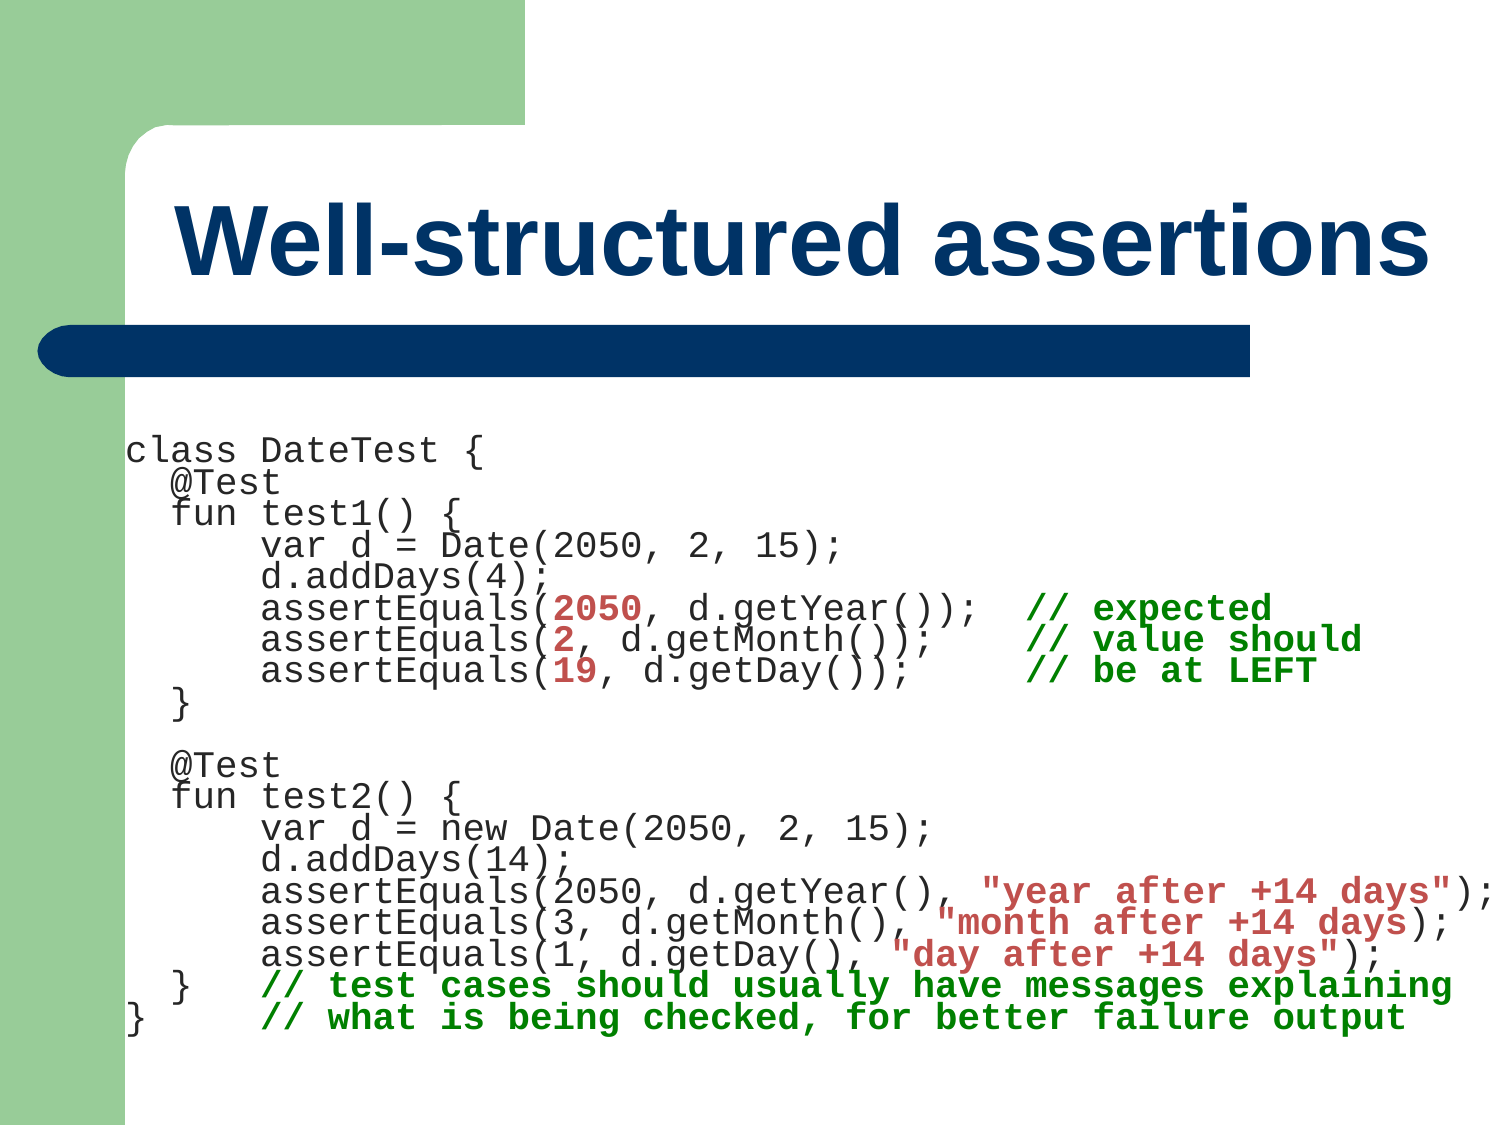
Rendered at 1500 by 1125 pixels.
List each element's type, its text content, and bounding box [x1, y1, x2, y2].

title Well-structured assertions [174, 174, 1475, 300]
list class DateTest { @Test fun test1() { var d = Date(2050, 2, 15); d.addDays(4); assertEquals(2050, d.getYear()); // expected assertEquals(2, d.getMonth()); // value should assertEquals(19, d.getDay()); // be at LEFT } @Test fun test2() { var d = new Date(2050, 2, 15); d.addDays(14); assertEquals(2050, d.getYear(), "year after +14 days"); assertEquals(3, d.getMonth(), "month after +14 days); assertEquals(1, d.getDay(), "day after +14 days"); } // test cases should usually have messages explaining } // what is being checked, for better failure output [125, 437, 1500, 1042]
